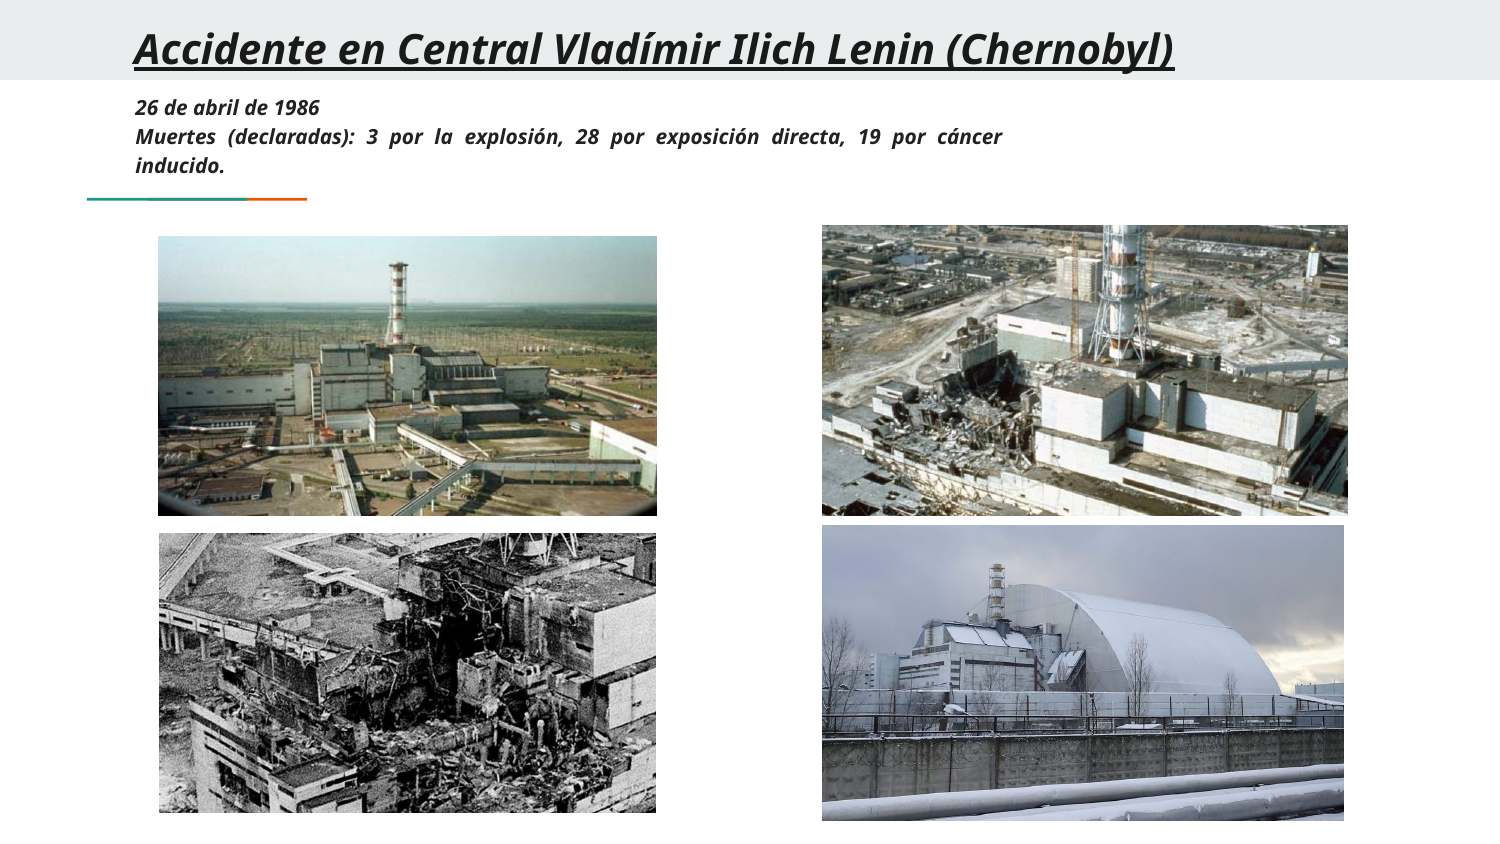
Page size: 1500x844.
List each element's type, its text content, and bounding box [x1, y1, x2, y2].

title Accidente en Central Vladímir Ilich Lenin (Chernobyl) [119, 0, 1381, 88]
picture [822, 224, 1348, 516]
picture [822, 525, 1344, 822]
title 26 de abril de 1986 Muertes (declaradas): 3 por la explosión, 28 por exposición directa, 19 por cáncer inducido. [120, 76, 1018, 193]
picture [157, 235, 658, 516]
picture [158, 533, 656, 814]
